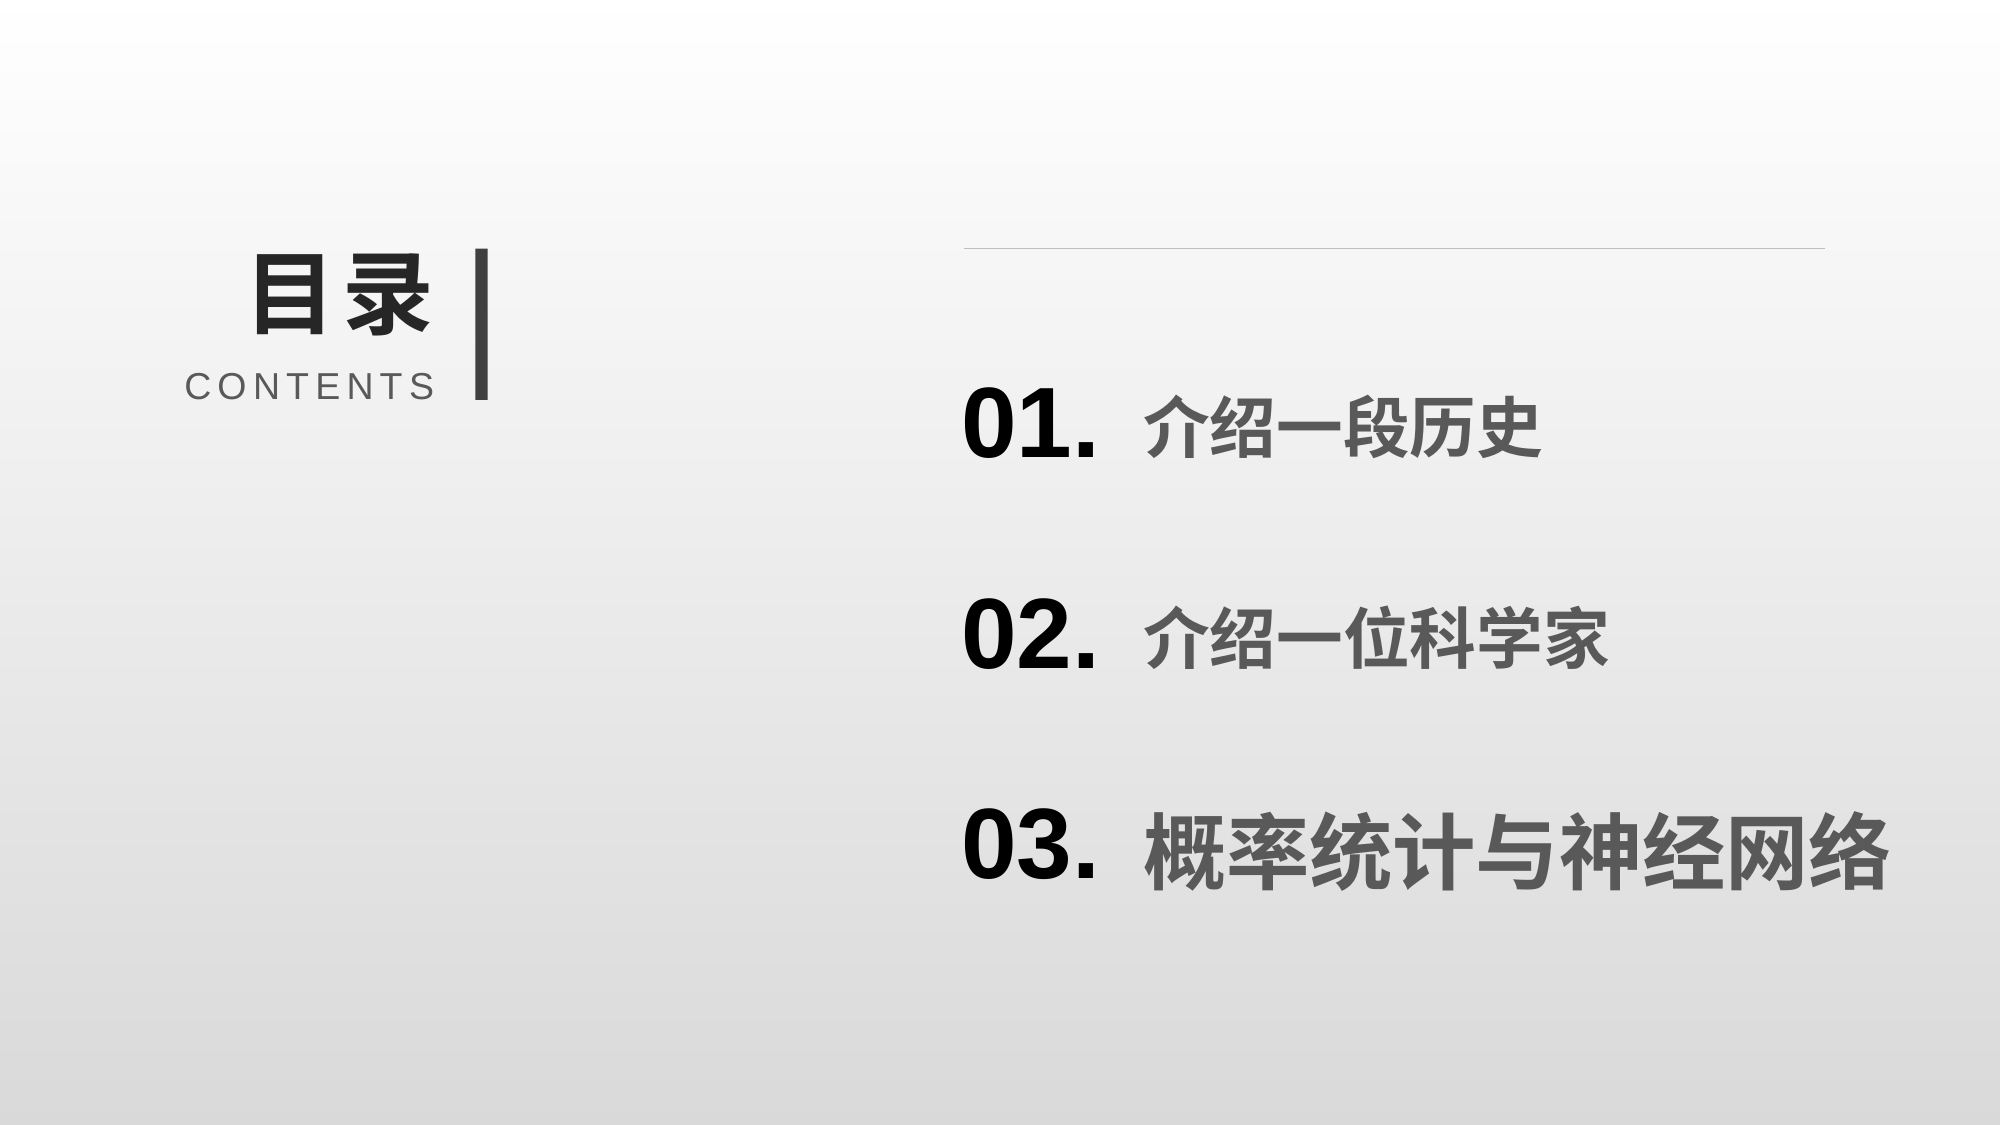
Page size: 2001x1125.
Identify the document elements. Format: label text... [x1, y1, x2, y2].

text_box 01. [946, 350, 1116, 487]
text_box 介绍一段历史 [1128, 349, 1825, 487]
text_box 目录 [145, 228, 450, 354]
text_box CONTENTS [145, 354, 450, 415]
text_box 03. [946, 771, 1116, 908]
text_box 介绍一位科学家 [1128, 560, 1825, 697]
text_box 02. [946, 560, 1116, 697]
text_box 概率统计与神经网络 [1128, 771, 1923, 909]
text_box [474, 248, 489, 401]
